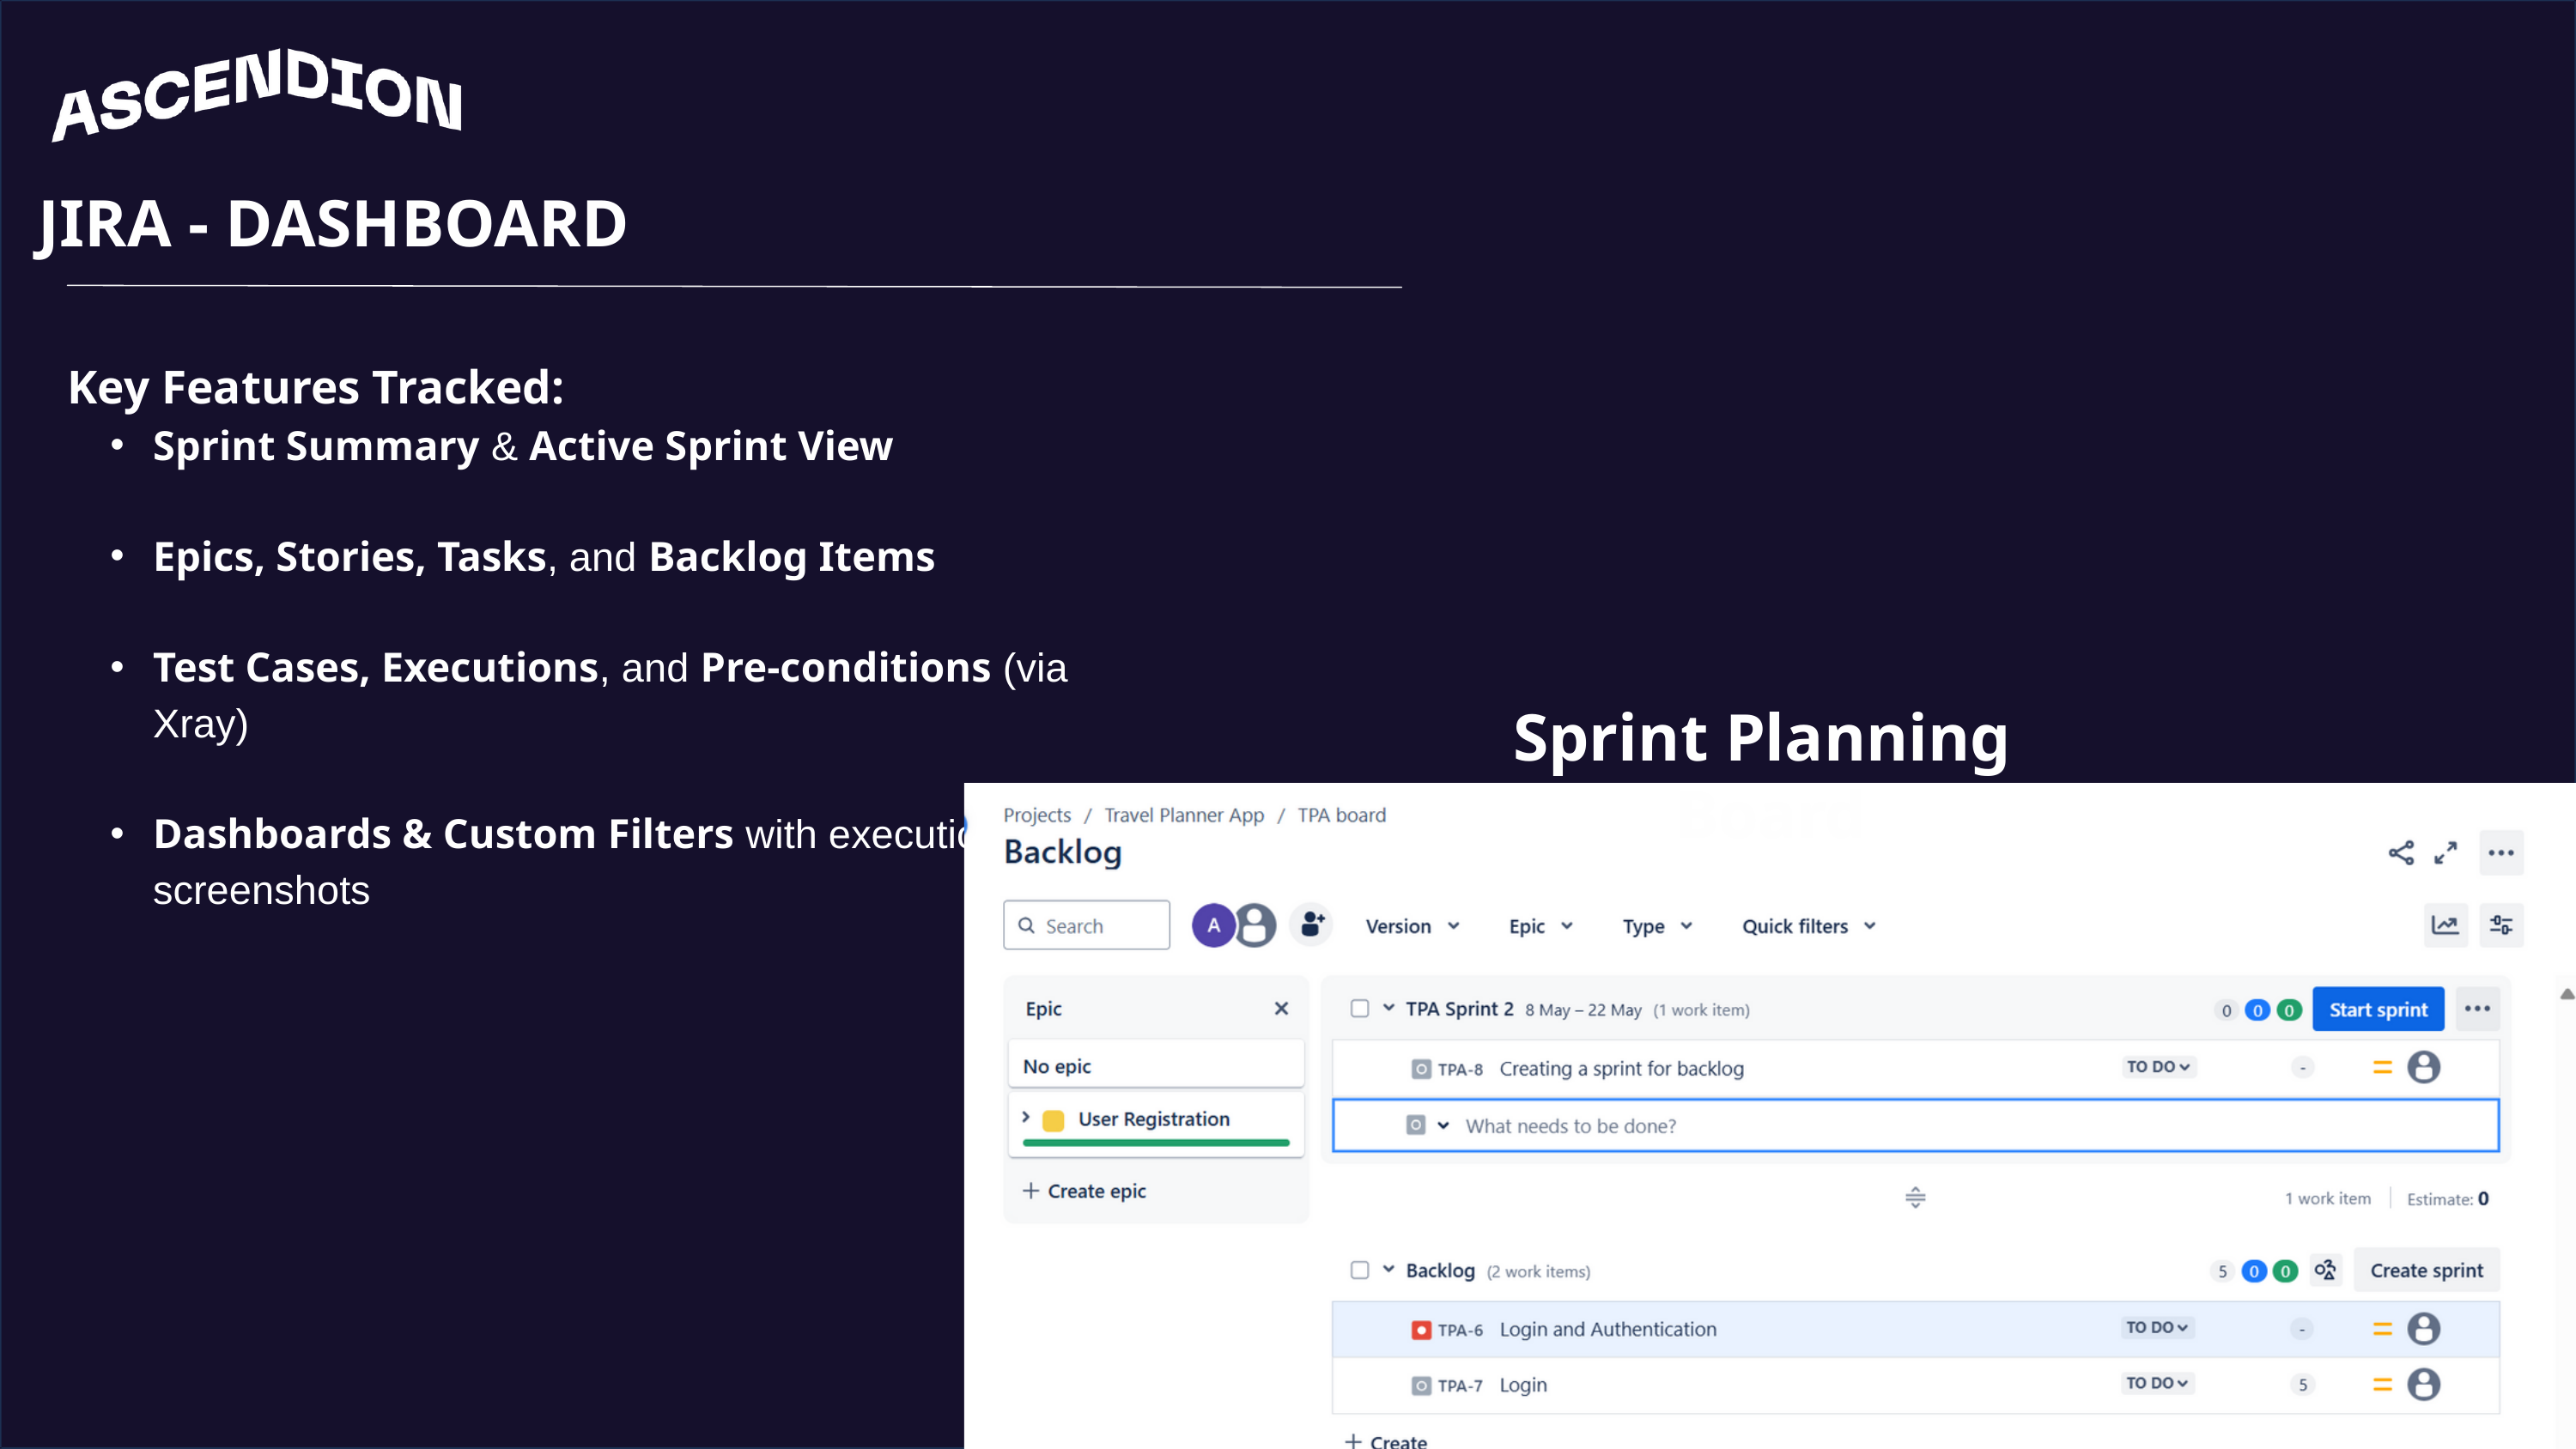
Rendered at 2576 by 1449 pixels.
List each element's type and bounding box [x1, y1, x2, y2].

text_box [38, 322, 2397, 421]
text_box [38, 190, 2556, 286]
text_box [67, 361, 1119, 1304]
text_box [0, 0, 2576, 1449]
